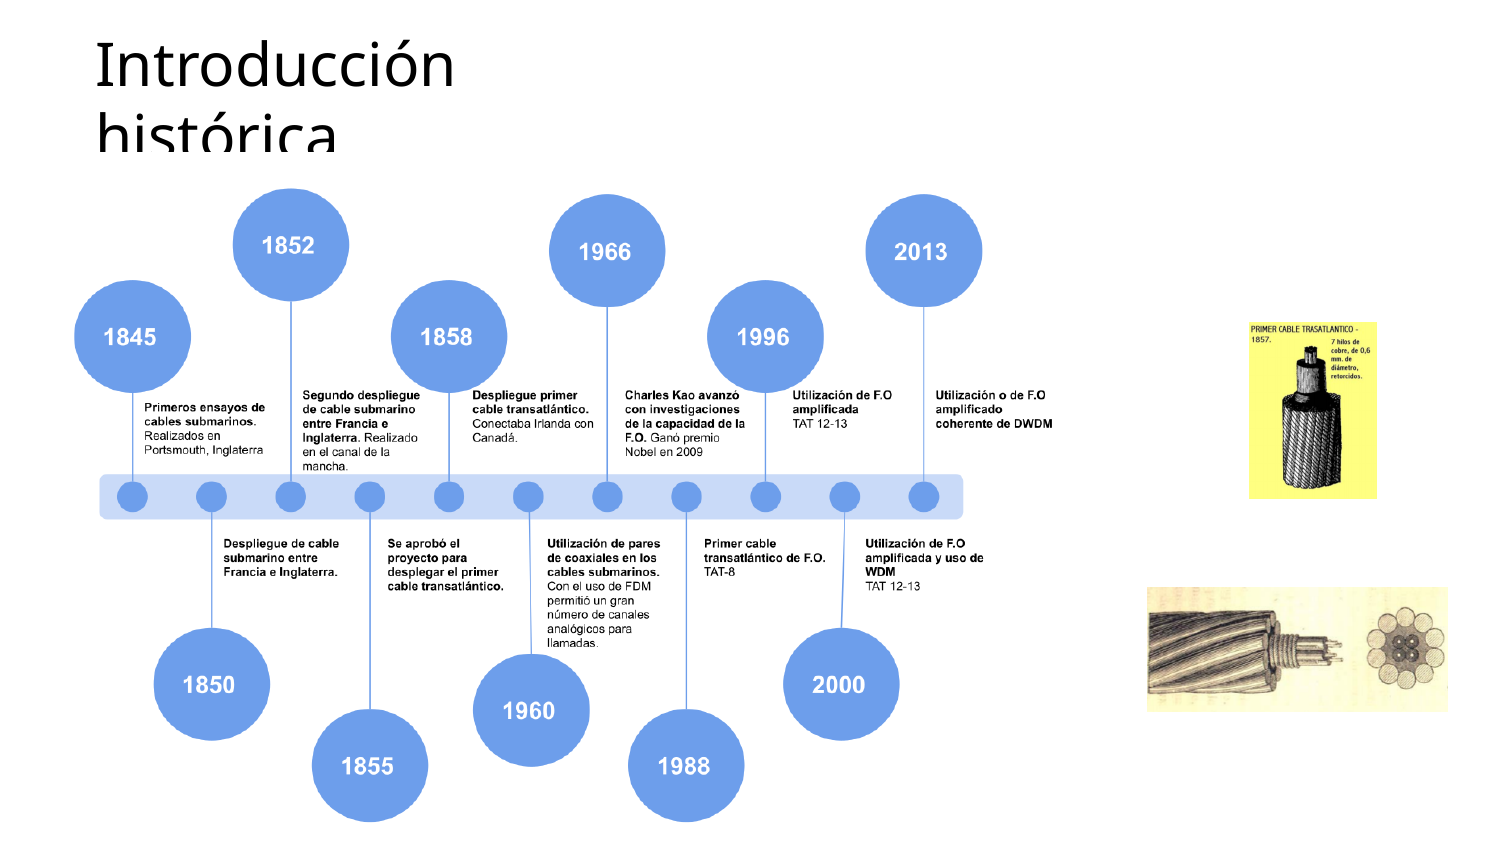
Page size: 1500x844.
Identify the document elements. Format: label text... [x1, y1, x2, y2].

picture [36, 152, 1070, 844]
picture [1146, 587, 1448, 712]
title Introducción histórica [80, 86, 704, 151]
picture [1249, 322, 1377, 500]
